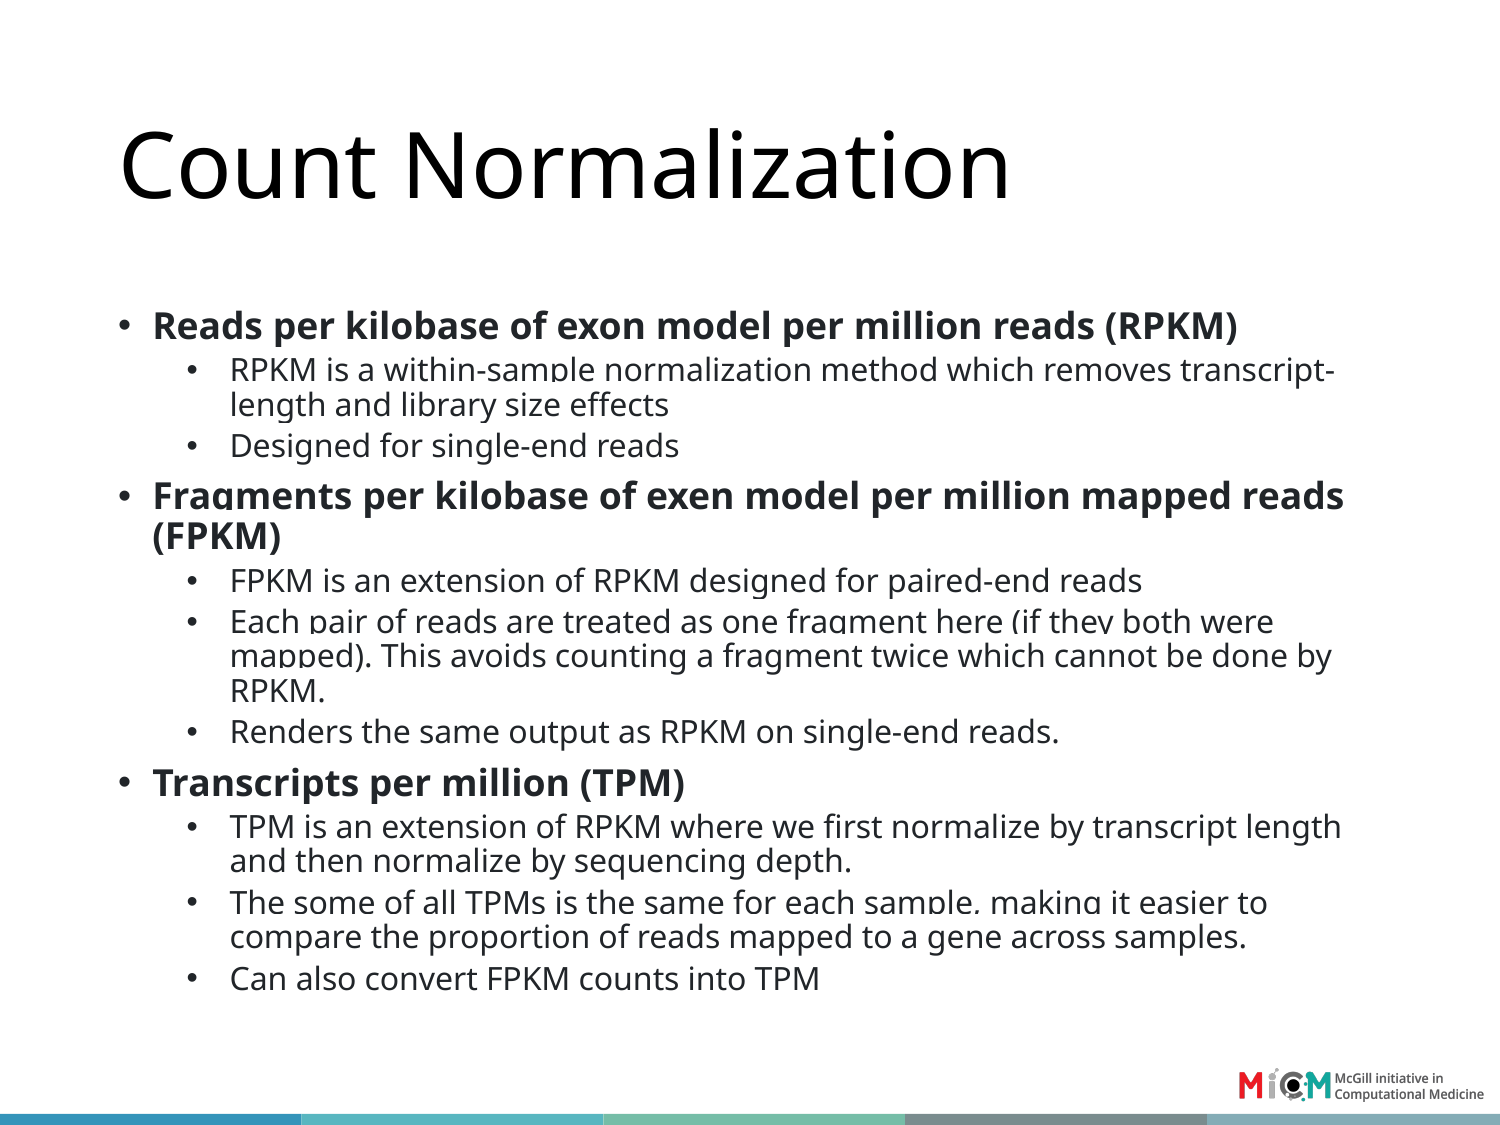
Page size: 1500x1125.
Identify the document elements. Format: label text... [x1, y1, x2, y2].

picture [1211, 1051, 1500, 1122]
list Reads per kilobase of exon model per million reads (RPKM) RPKM is a within-sample normalization method which removes transcript-length and library size effects Designed for single-end reads Fragments per kilobase of exen model per million mapped reads (FPKM) FPKM is an extension of RPKM designed for paired-end reads Each pair of reads are treated as one fragment here (if they both were mapped). This avoids counting a fragment twice which cannot be done by RPKM. Renders the same output as RPKM on single-end reads. Transcripts per million (TPM) TPM is an extension of RPKM where we first normalize by transcript length and then normalize by sequencing depth. The some of all TPMs is the same for each sample, making it easier to compare the proportion of reads mapped to a gene across samples. Can also convert FPKM counts into TPM [103, 299, 1397, 1014]
title Count Normalization [103, 59, 1397, 278]
